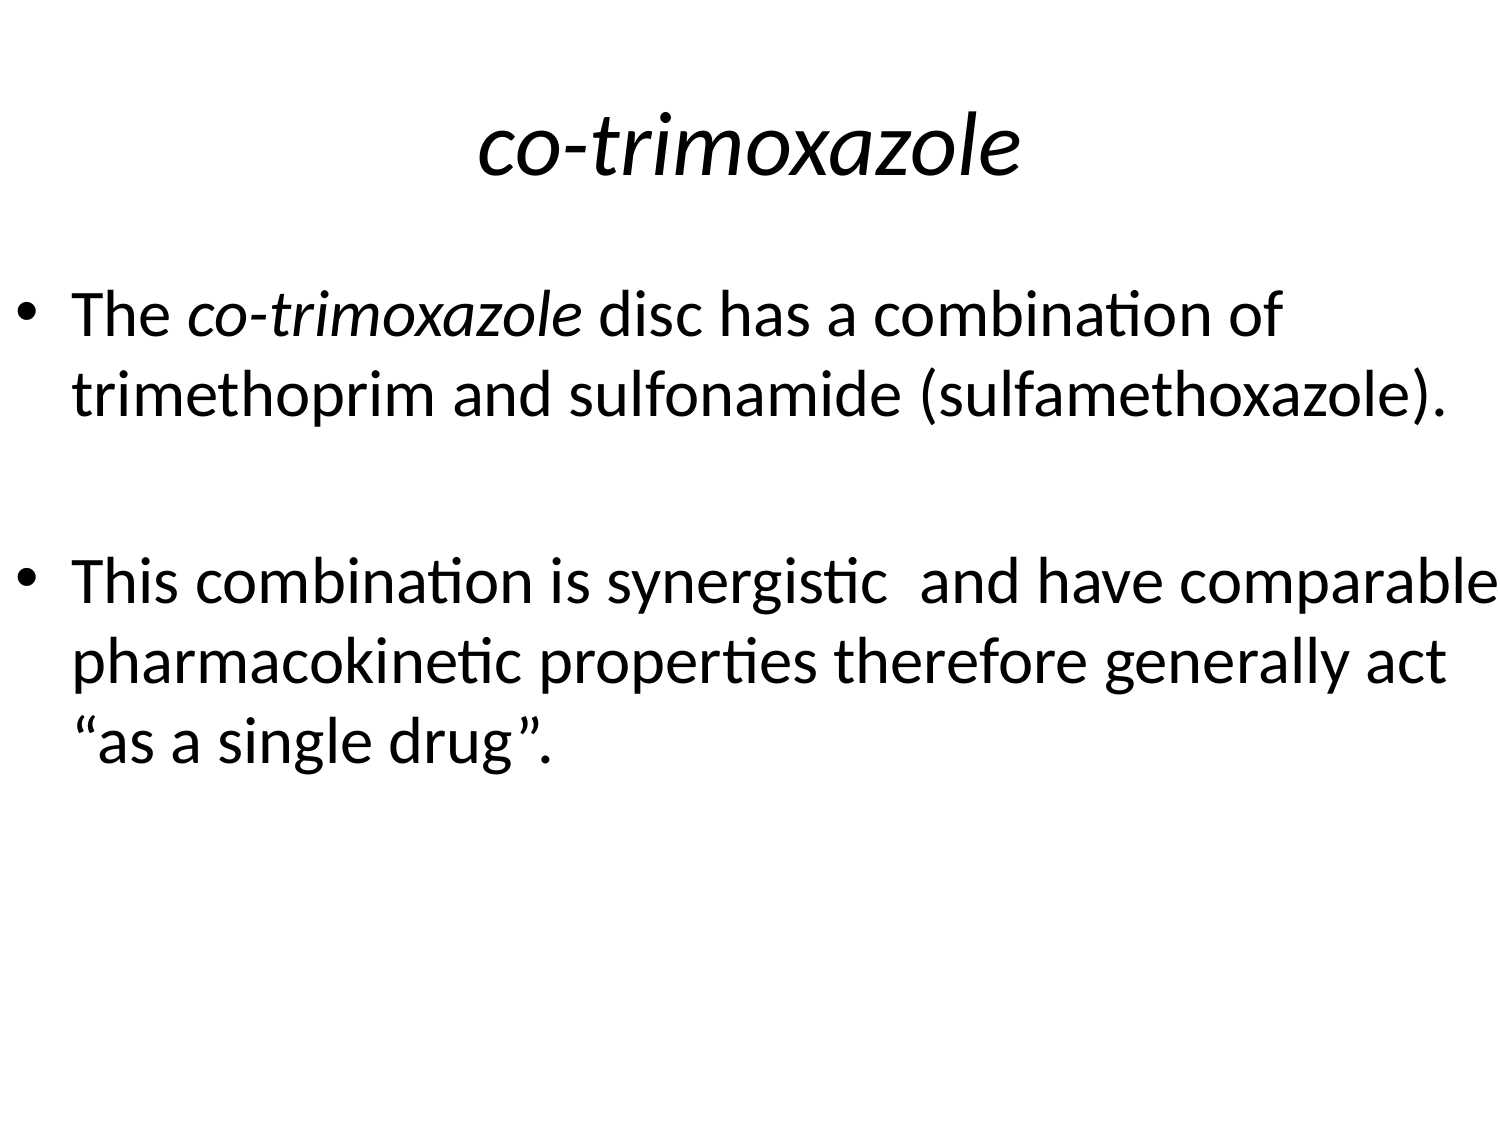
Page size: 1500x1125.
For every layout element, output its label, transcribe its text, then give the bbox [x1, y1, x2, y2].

list The co-trimoxazole disc has a combination of trimethoprim and sulfonamide (sulfamethoxazole). This combination is synergistic and have comparable pharmacokinetic properties therefore generally act “as a single drug”. [0, 262, 1500, 1106]
title co-trimoxazole [75, 45, 1425, 233]
